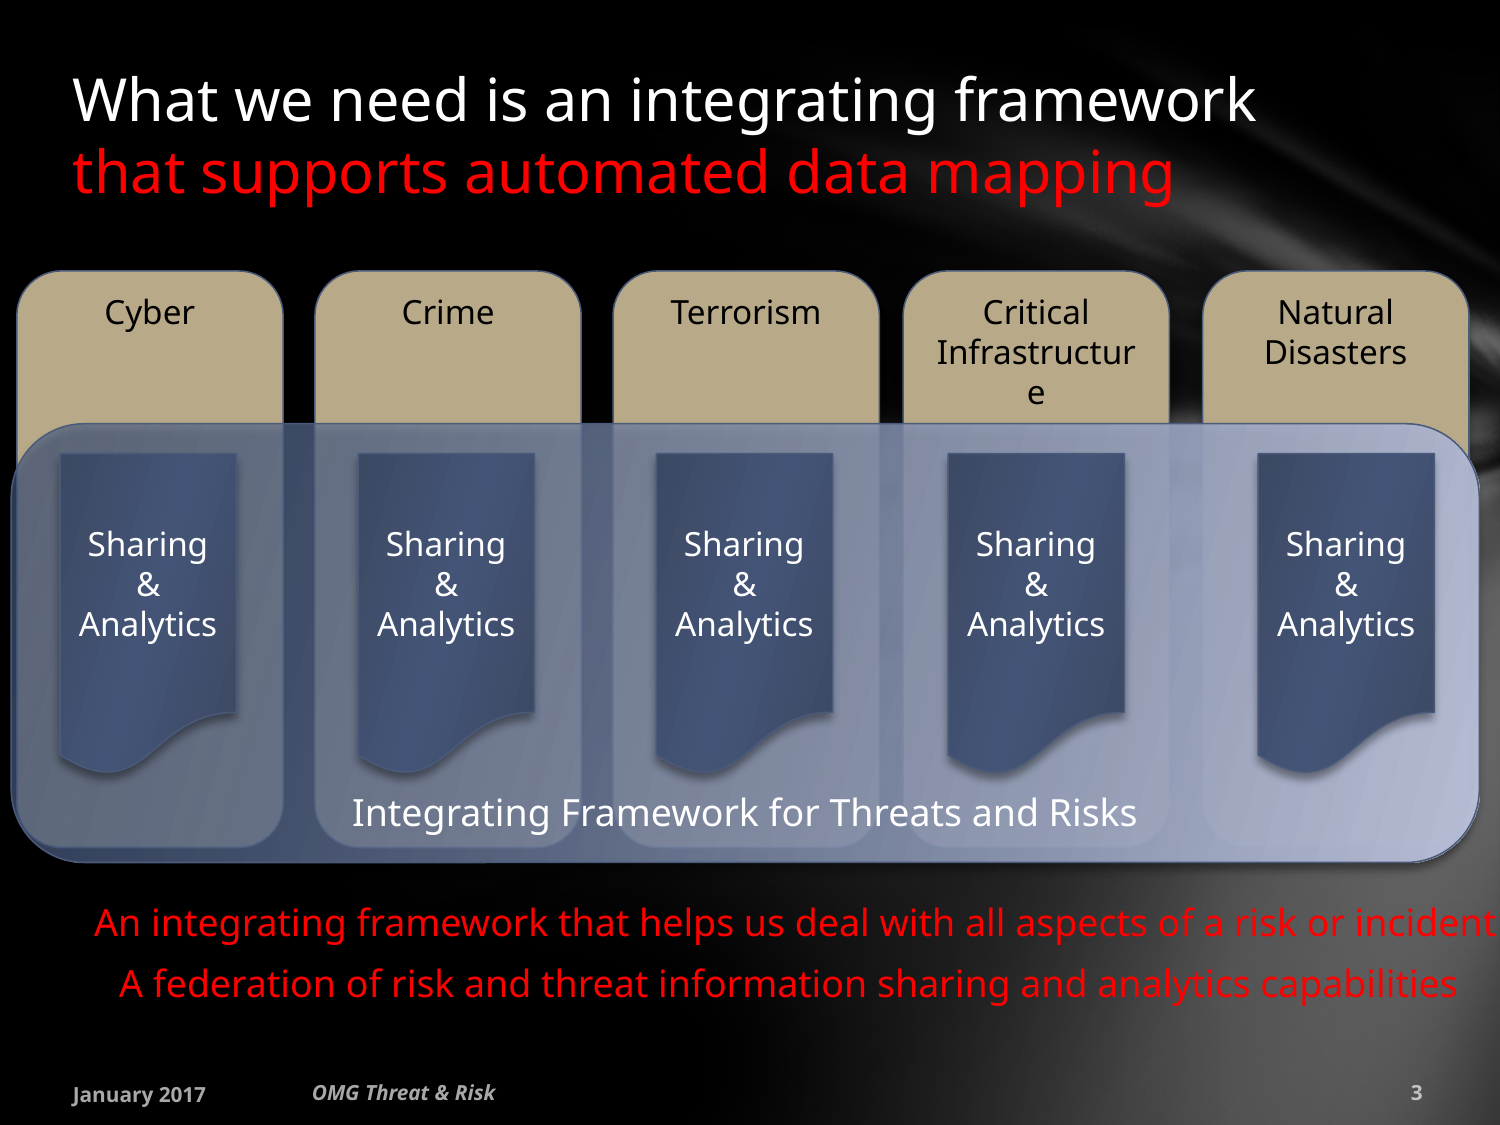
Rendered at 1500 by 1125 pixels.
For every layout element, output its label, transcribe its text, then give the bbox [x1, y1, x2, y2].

text_box Sharing & Analytics [357, 452, 536, 773]
text_box Natural Disasters [1201, 270, 1470, 458]
text_box Sharing & Analytics [947, 452, 1126, 773]
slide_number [57, 1073, 299, 1115]
text_box Terrorism [612, 270, 881, 422]
title What we need is an integrating framework that supports automated data mapping [57, 37, 1318, 213]
text_box Crime [314, 270, 582, 422]
footer OMG Threat & Risk [299, 1073, 968, 1115]
text_box Integrating Framework for Threats and Risks [10, 422, 1481, 864]
text_box Sharing & Analytics [655, 452, 834, 773]
text_box An integrating framework that helps us deal with all aspects of a risk or incident [79, 891, 1500, 952]
text_box A federation of risk and threat information sharing and analytics capabilities [104, 952, 1475, 1012]
text_box Sharing & Analytics [1257, 452, 1436, 773]
slide_number 3 [1293, 1073, 1438, 1115]
text_box Sharing & Analytics [59, 452, 238, 773]
text_box Cyber [16, 270, 284, 462]
text_box Critical Infrastructure [902, 270, 1171, 422]
